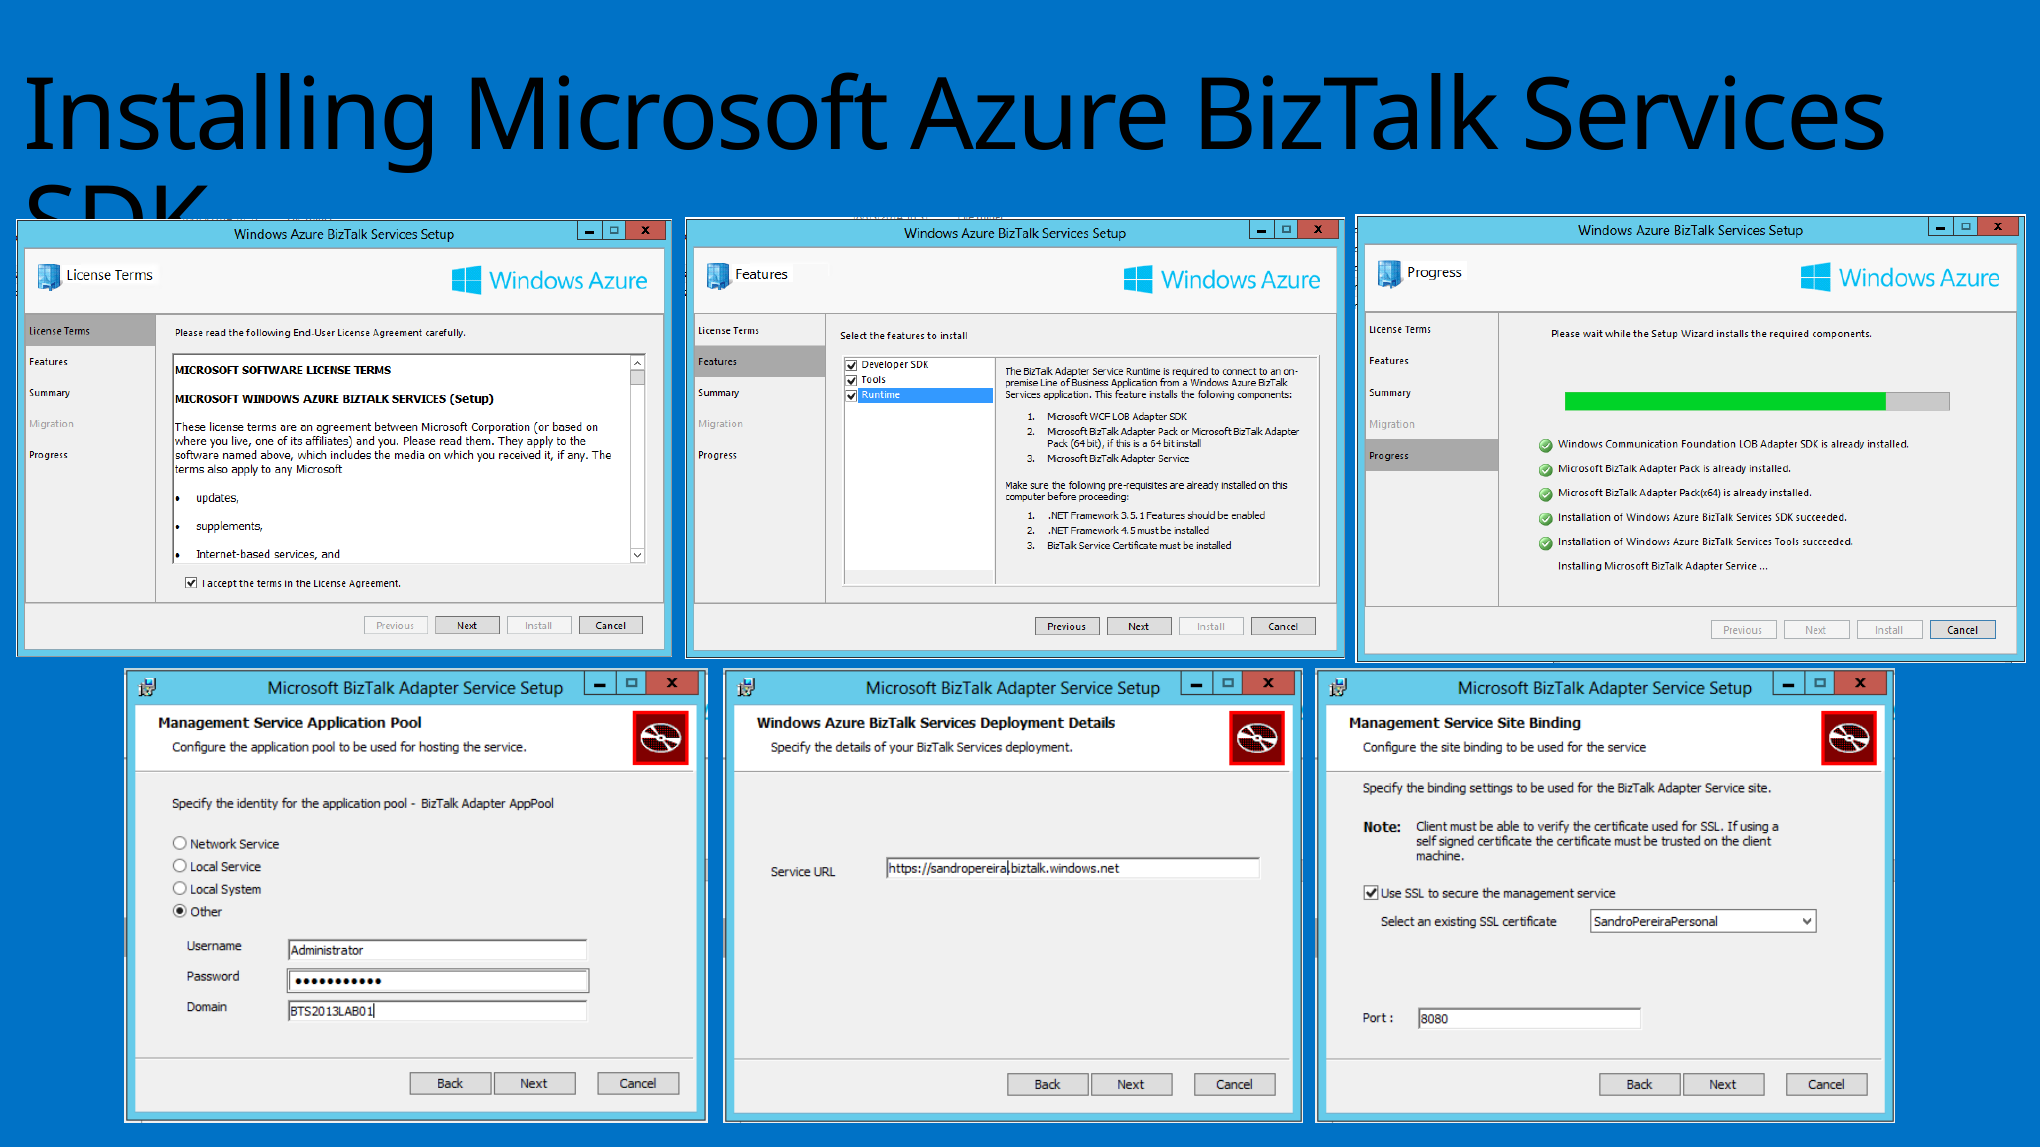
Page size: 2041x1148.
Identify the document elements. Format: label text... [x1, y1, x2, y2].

picture [123, 668, 708, 1123]
picture [1355, 214, 2026, 663]
picture [15, 219, 672, 657]
title Installing Microsoft Azure BizTalk Services SDK [0, 48, 1919, 243]
picture [1315, 668, 1895, 1123]
picture [685, 217, 1345, 660]
picture [723, 668, 1303, 1123]
